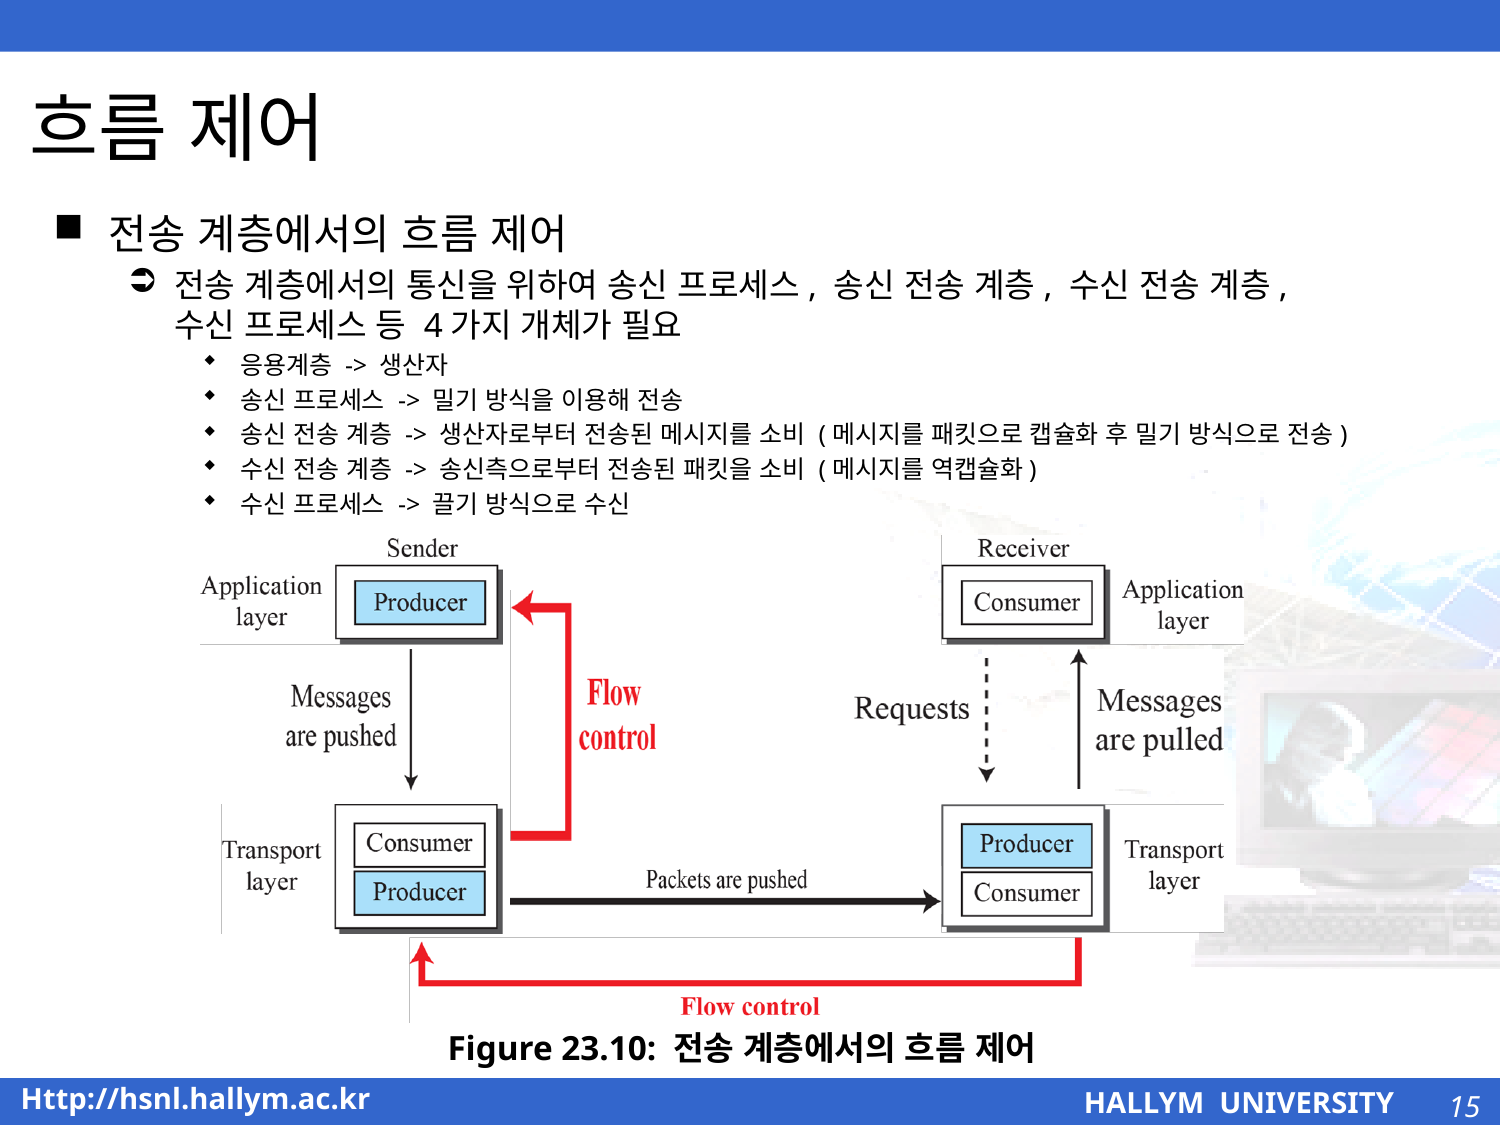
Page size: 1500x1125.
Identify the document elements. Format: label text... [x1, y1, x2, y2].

title 흐름 제어 [14, 76, 1500, 175]
text_box Figure 23.10: 전송 계층에서의 흐름 제어 [112, 1022, 1372, 1072]
picture [199, 535, 1245, 1023]
list 전송 계층에서의 흐름 제어 전송 계층에서의 통신을 위하여 송신 프로세스, 송신 전송 계층, 수신 전송 계층, 수신 프로세스 등 4가지 개체가 필요 응용계층 -> 생산자 송신 프로세스 -> 밀기 방식을 이용해 전송 송신 전송 계층 -> 생산자로부터 전송된 메시지를 소비 (메시지를 패킷으로 캡슐화 후 밀기 방식으로 전송) 수신 전송 계층 -> 송신측으로부터 전송된 패킷을 소비 (메시지를 역캡슐화) 수신 프로세스 -> 끌기 방식으로 수신 [37, 200, 1463, 1000]
slide_number 15 [1182, 1080, 1496, 1125]
